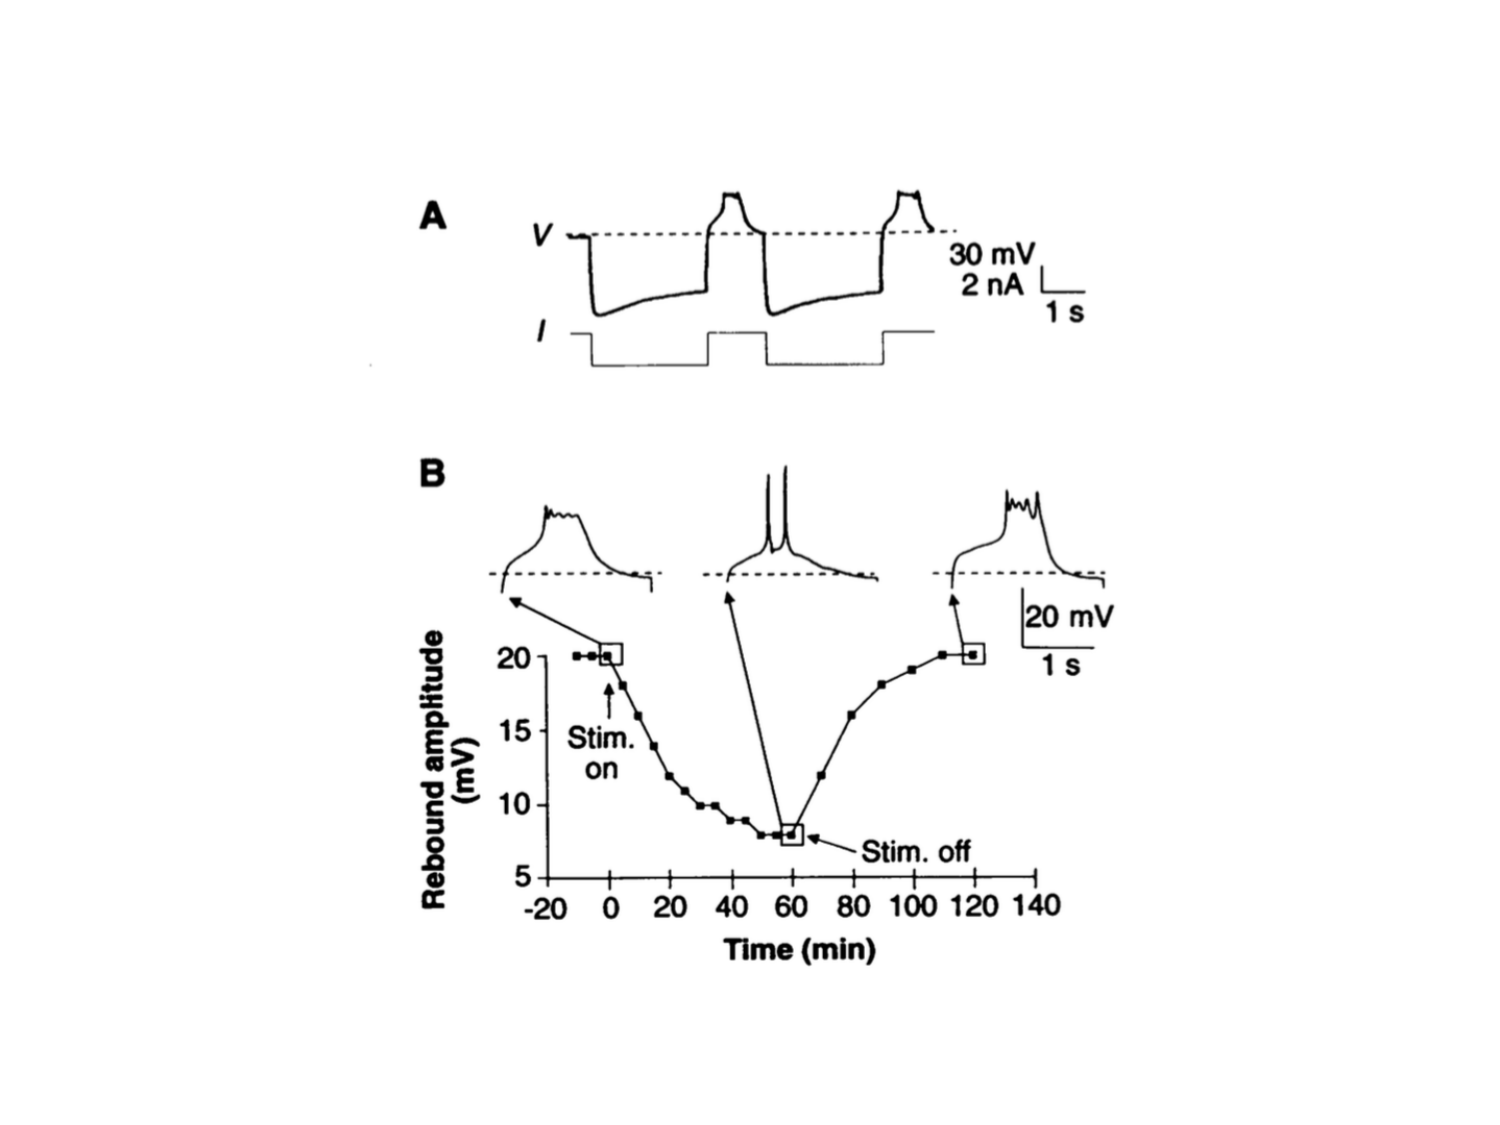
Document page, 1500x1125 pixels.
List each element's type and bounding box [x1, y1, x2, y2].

picture [362, 151, 1136, 974]
